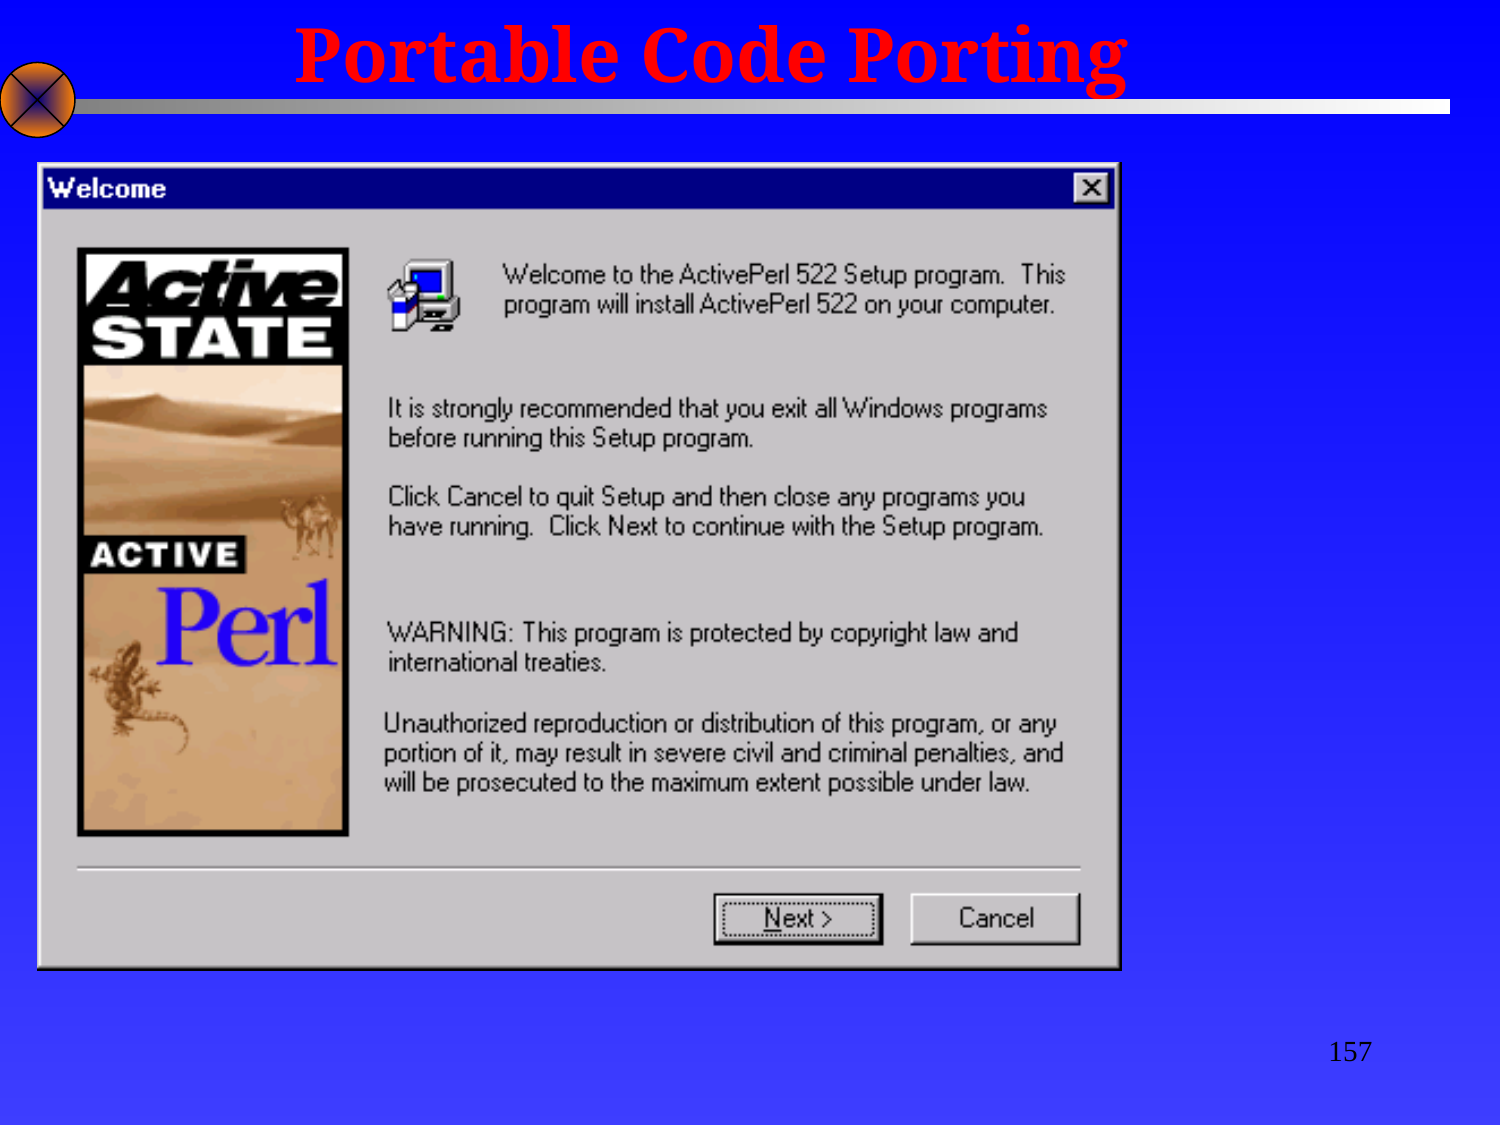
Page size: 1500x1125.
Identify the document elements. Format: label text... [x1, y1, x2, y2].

picture [37, 162, 1122, 971]
text_box Portable Code Porting [187, 0, 1238, 99]
text_box [73, 99, 1450, 114]
text_box [0, 62, 75, 138]
slide_number 157 [1074, 1025, 1388, 1100]
